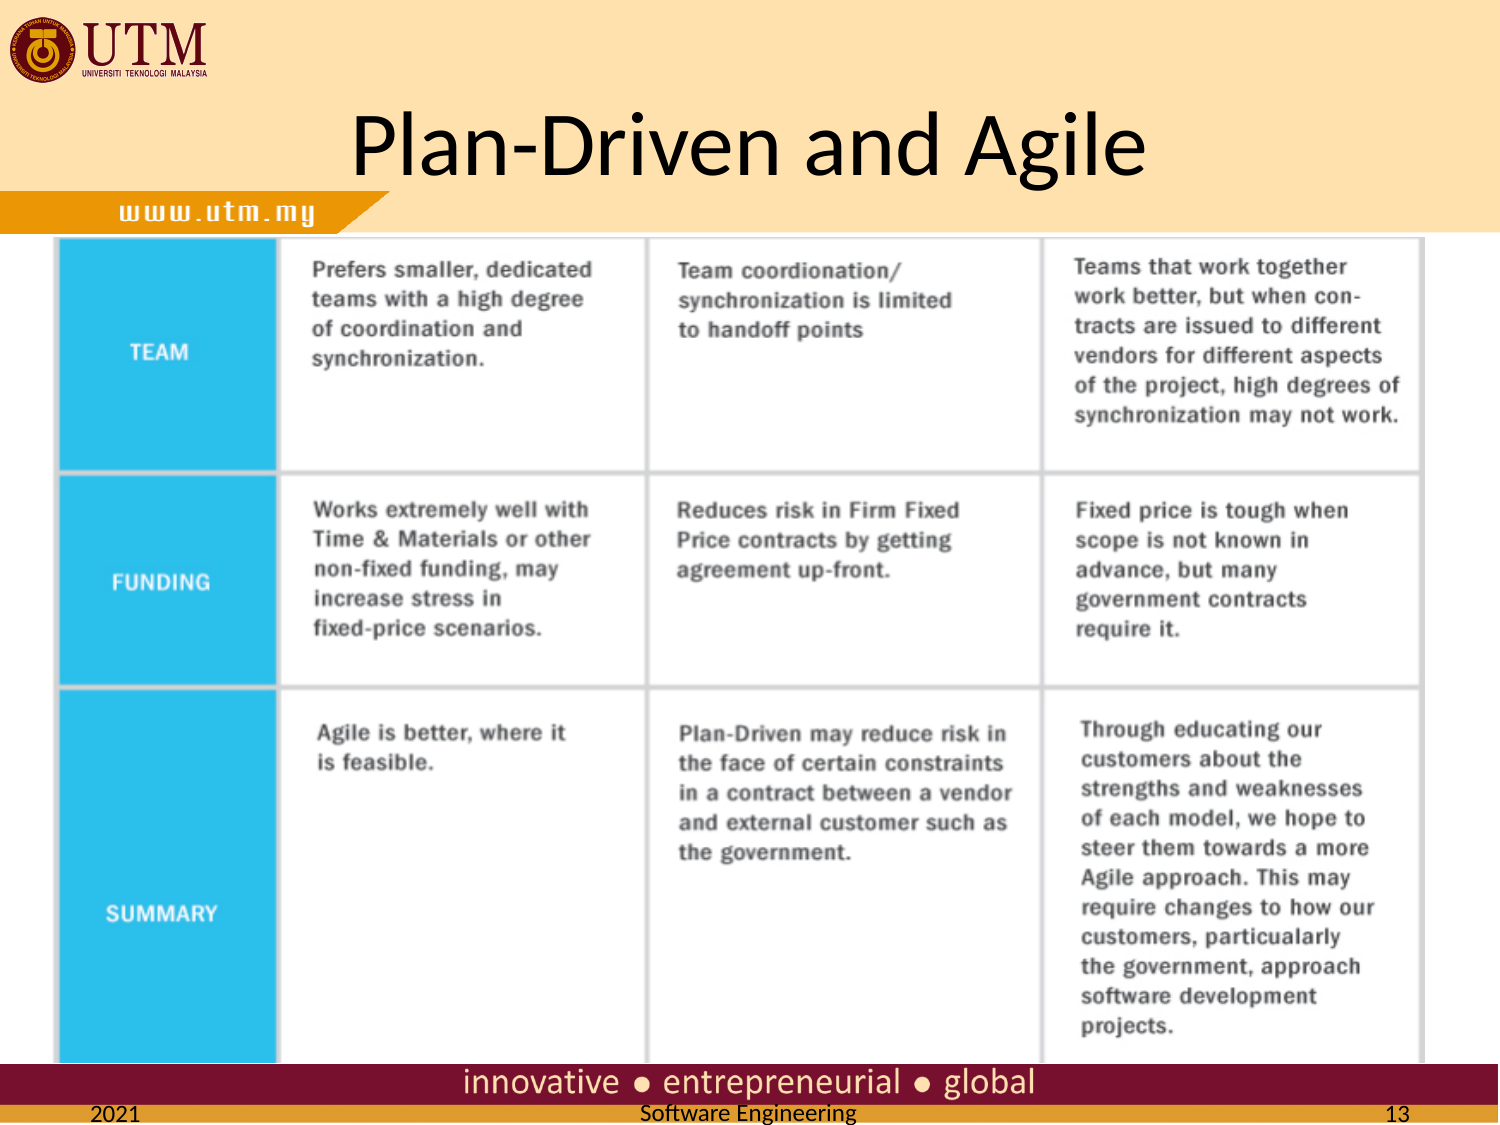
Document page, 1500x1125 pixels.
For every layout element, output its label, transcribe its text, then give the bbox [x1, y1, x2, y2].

picture [10, 17, 207, 83]
slide_number 2021 [75, 1082, 425, 1125]
slide_number ‹#› [1074, 1082, 1425, 1125]
title Plan-Driven and Agile [75, 45, 1425, 233]
picture [0, 1064, 1498, 1123]
picture [49, 237, 1426, 1063]
footer Software Engineering [425, 1086, 1074, 1125]
picture [0, 191, 390, 234]
